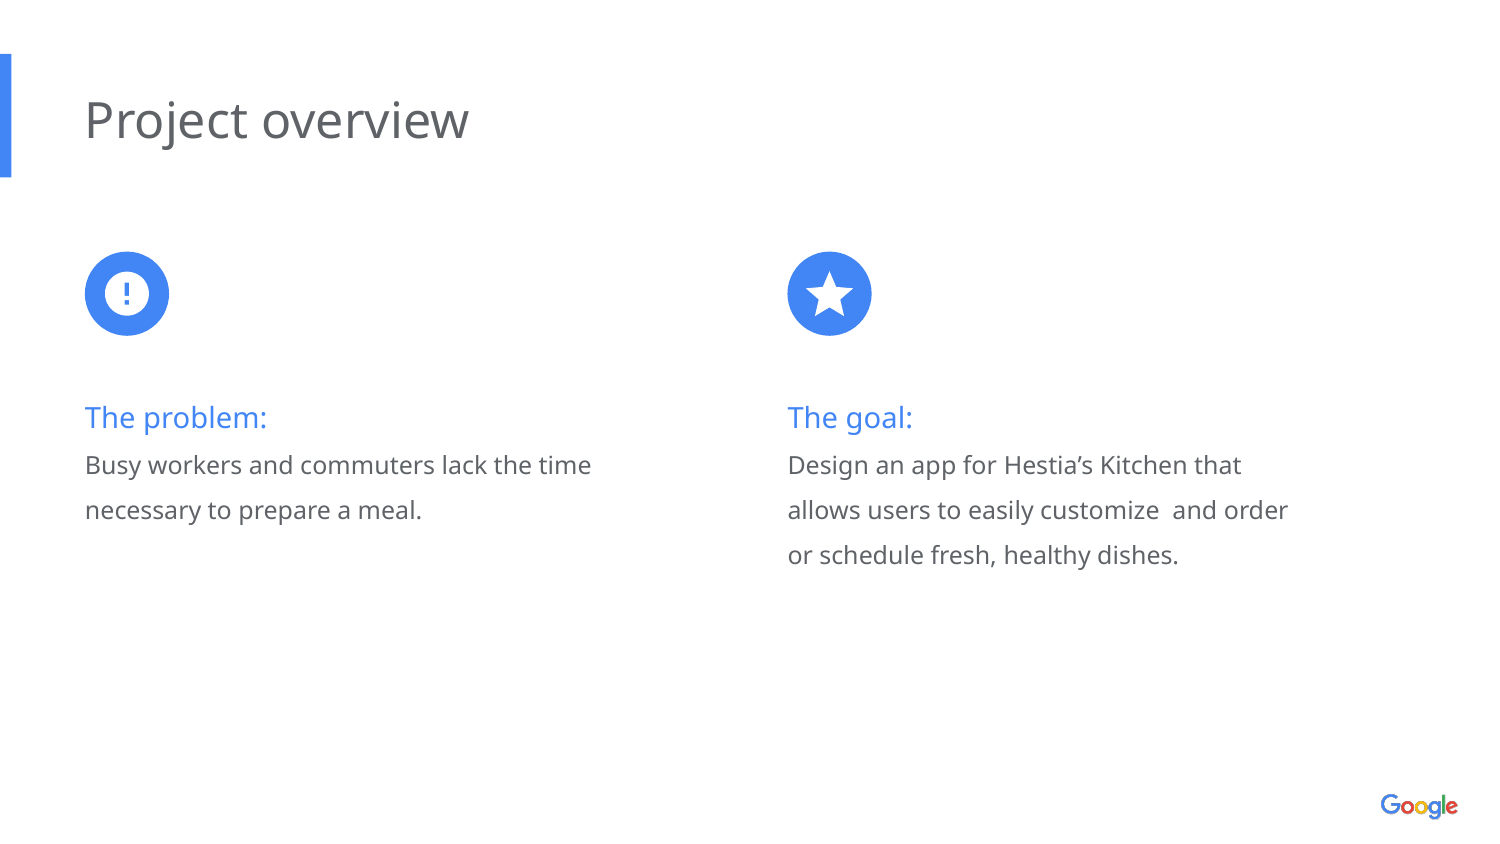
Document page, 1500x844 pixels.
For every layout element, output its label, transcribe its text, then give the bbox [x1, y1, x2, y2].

text_box Project overview [84, 73, 1095, 164]
picture [1381, 794, 1458, 820]
text_box [84, 251, 170, 336]
text_box [105, 271, 149, 316]
text_box The problem: Busy workers and commuters lack the time necessary to prepare a meal. [84, 367, 651, 540]
text_box [805, 271, 854, 317]
text_box The goal: Design an app for Hestia’s Kitchen that allows users to easily customize and order or schedule fresh, healthy dishes. [787, 367, 1325, 585]
text_box [787, 251, 872, 336]
